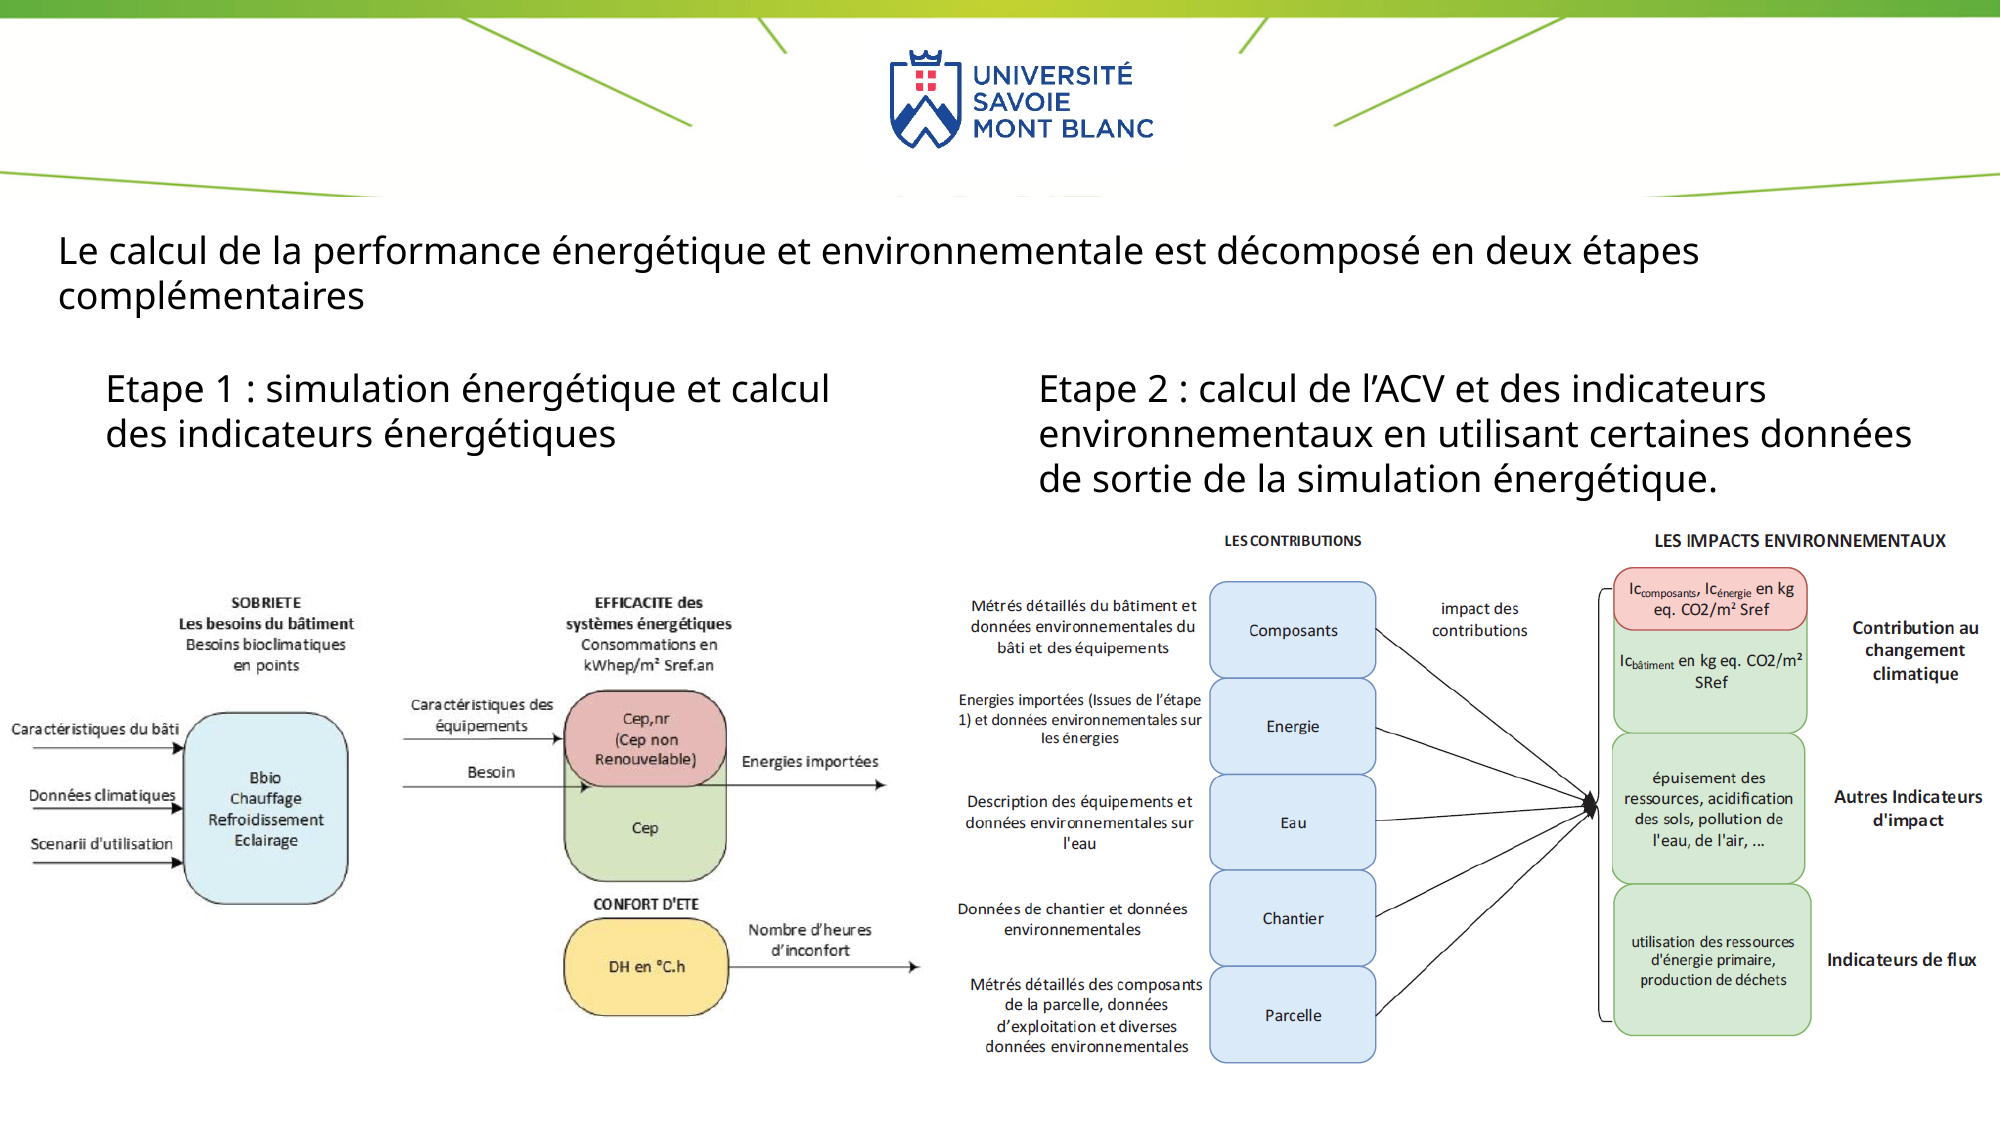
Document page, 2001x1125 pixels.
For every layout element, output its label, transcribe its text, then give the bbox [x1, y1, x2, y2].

picture [0, 0, 2000, 197]
text_box Etape 2 : calcul de l’ACV et des indicateurs environnementaux en utilisant certaines données de sortie de la simulation énergétique. [1023, 357, 2000, 508]
picture [943, 514, 1997, 1083]
text_box Le calcul de la performance énergétique et environnementale est décomposé en deux étapes complémentaires [43, 219, 1969, 324]
picture [7, 574, 930, 1024]
text_box Etape 1 : simulation énergétique et calcul des indicateurs énergétiques [90, 357, 847, 463]
